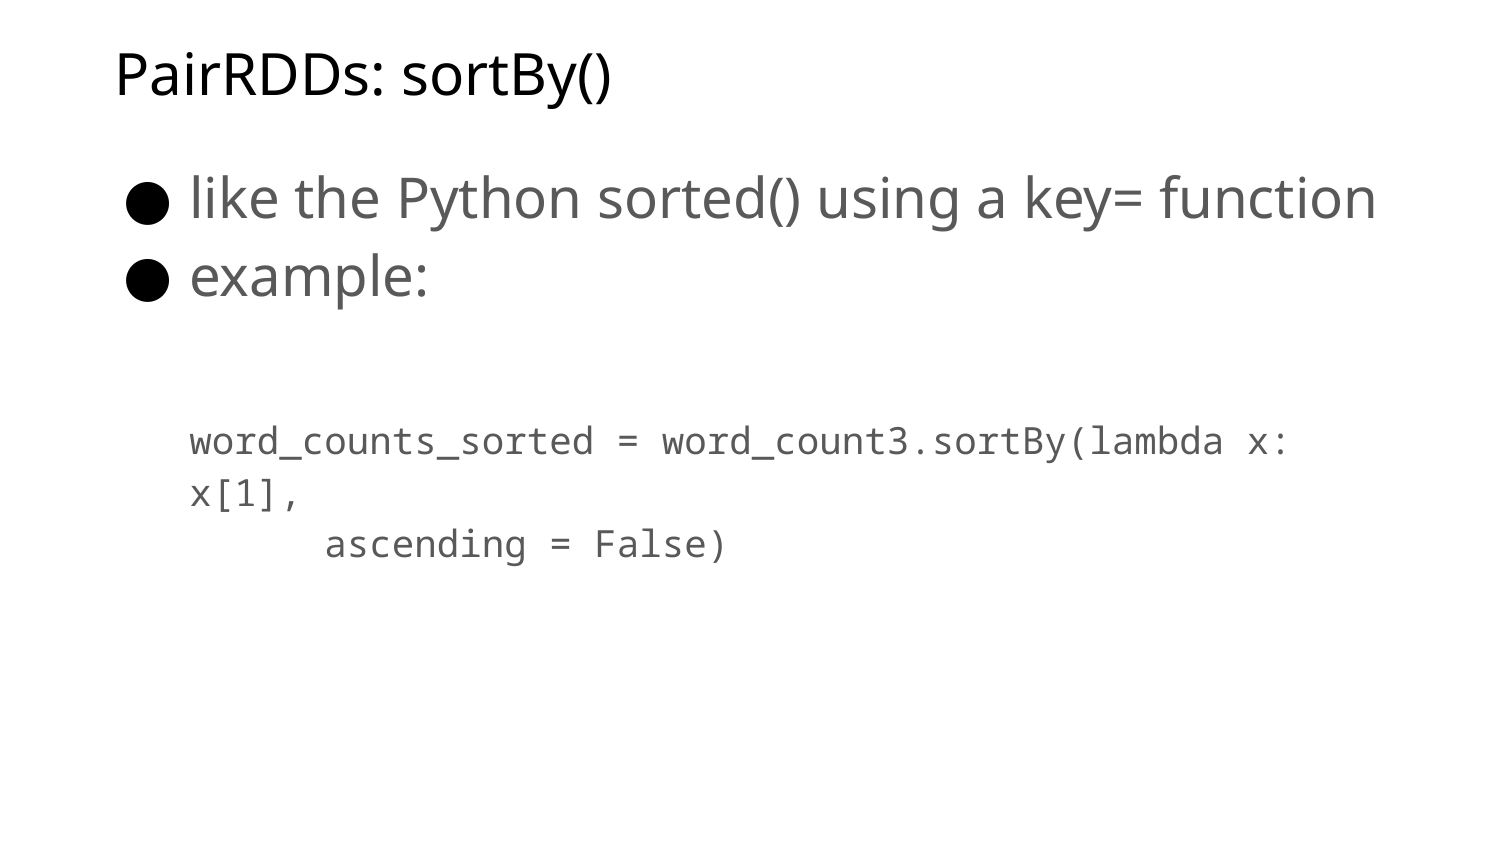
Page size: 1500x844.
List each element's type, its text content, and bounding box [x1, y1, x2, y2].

list like the Python sorted() using a key= function example: word_counts_sorted = word_count3.sortBy(lambda x: x[1], ascending = False) [103, 146, 1397, 730]
title PairRDDs: sortBy() [103, 30, 1397, 123]
